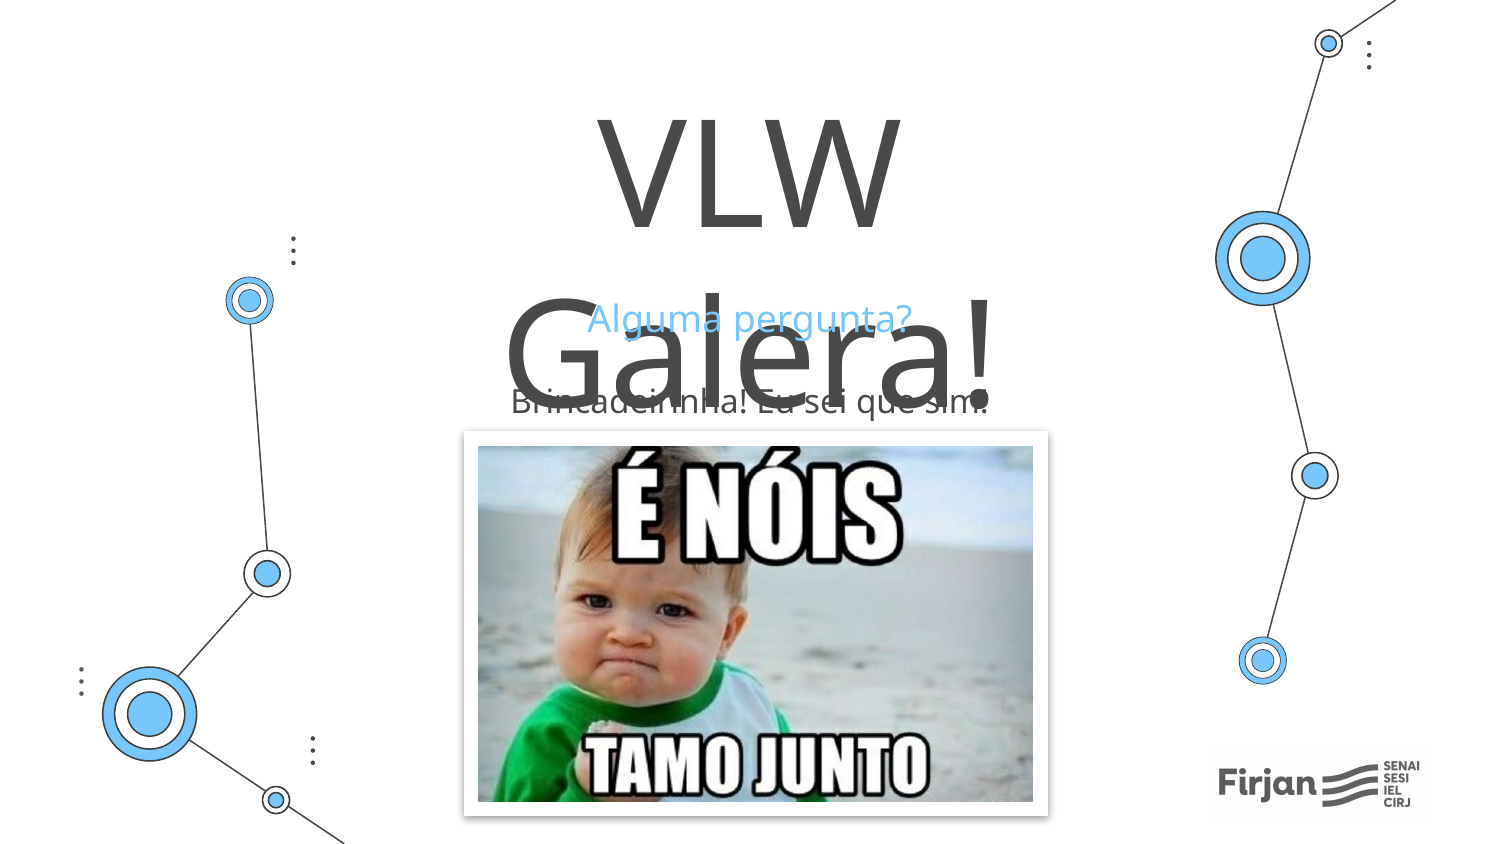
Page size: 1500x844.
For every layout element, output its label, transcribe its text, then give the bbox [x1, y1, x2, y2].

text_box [371, 445, 1129, 802]
subtitle Alguma pergunta? Brincadeirinha! Eu sei que sim! [289, 280, 1211, 516]
title VLW Galera! [345, 63, 1156, 241]
picture [1210, 745, 1428, 820]
